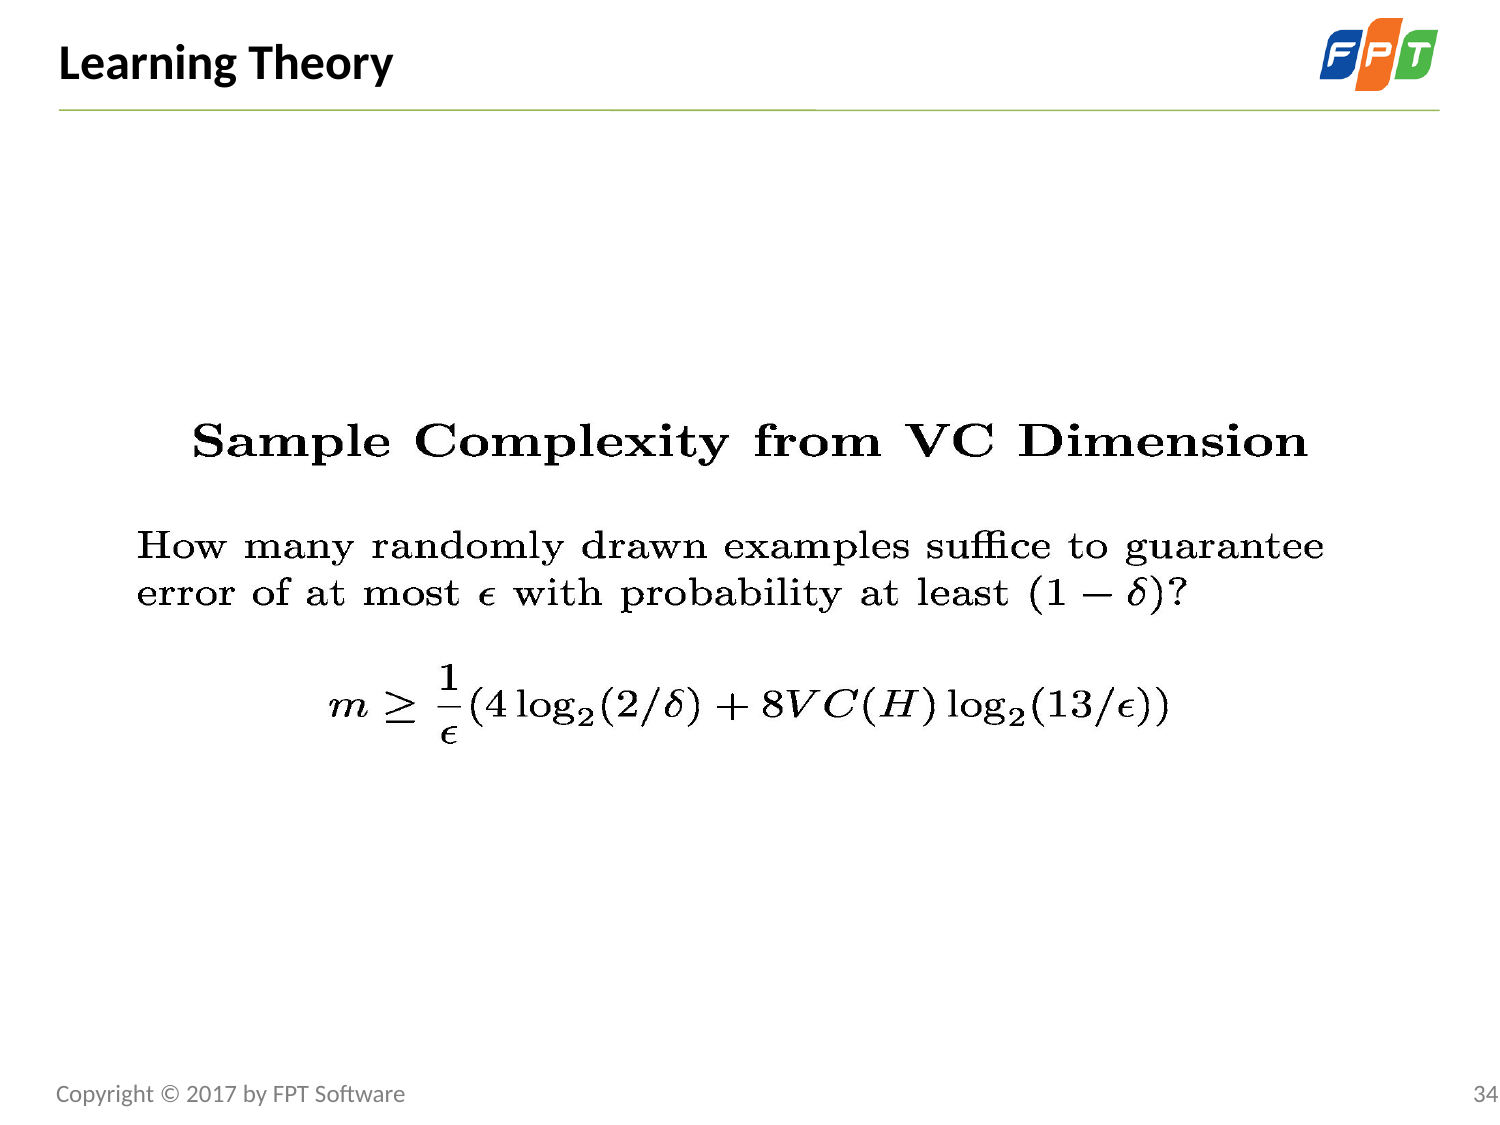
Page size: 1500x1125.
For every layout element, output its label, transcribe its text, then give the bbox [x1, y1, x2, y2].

picture [0, 118, 1500, 1082]
picture [1317, 16, 1439, 93]
text_box Learning Theory [58, 24, 1305, 95]
